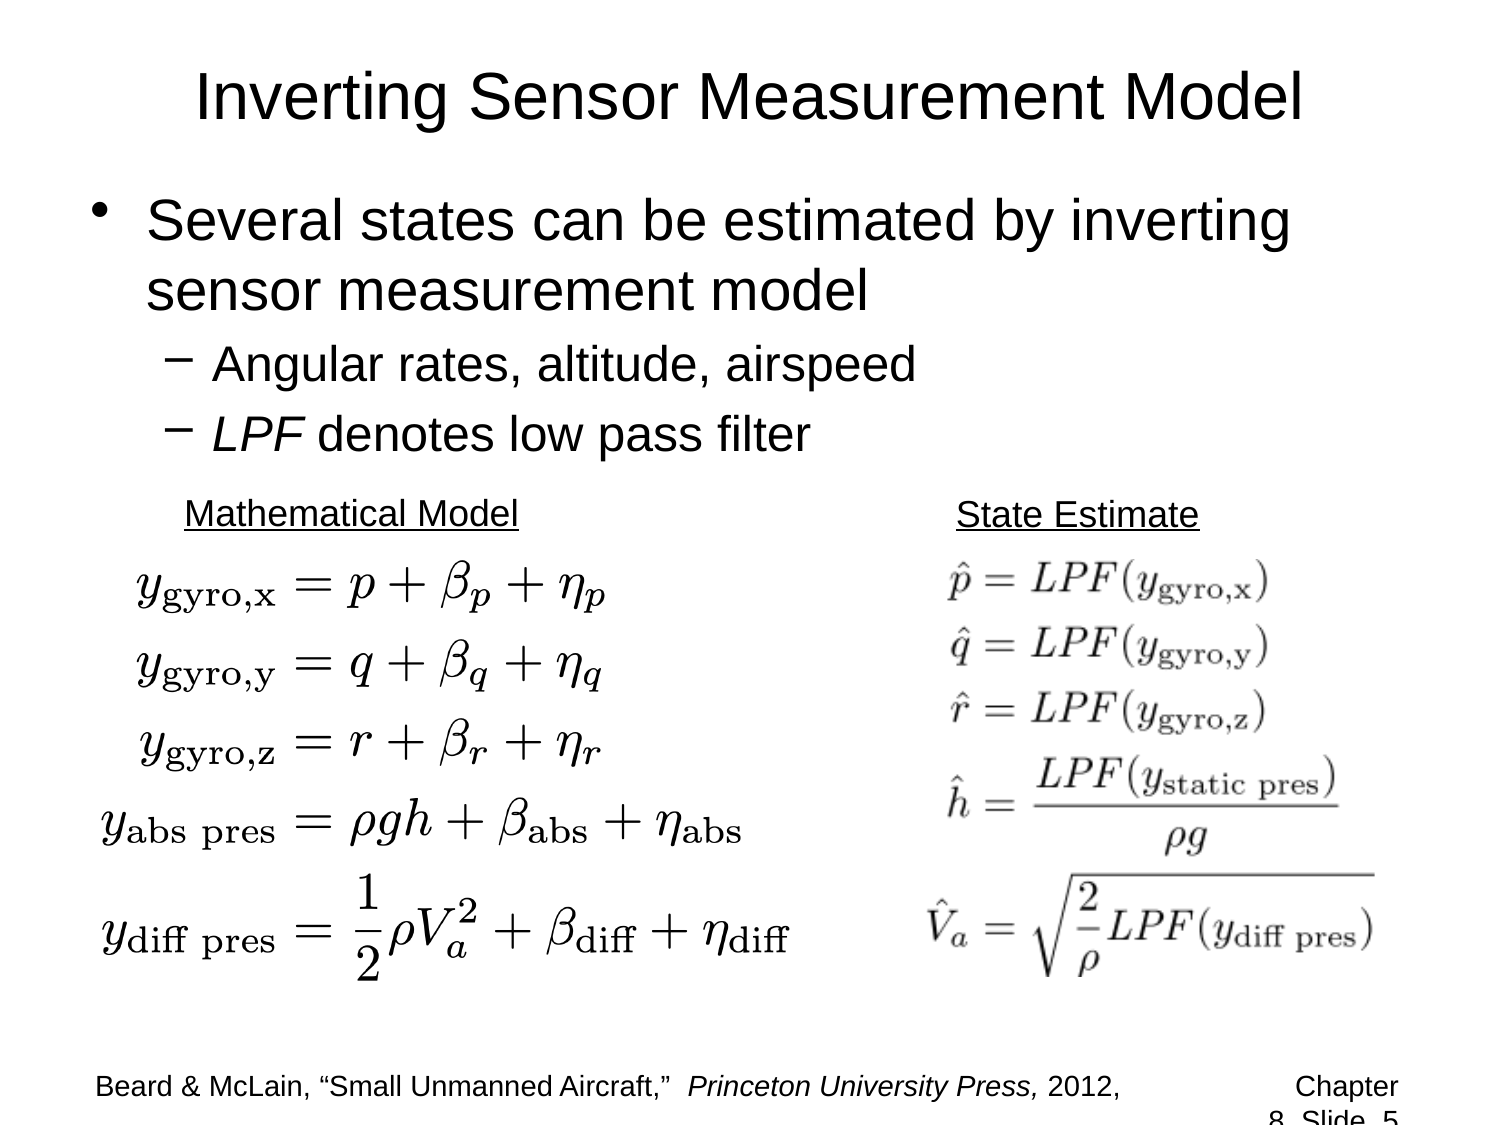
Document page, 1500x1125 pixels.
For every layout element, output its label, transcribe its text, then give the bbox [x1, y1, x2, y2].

list Several states can be estimated by inverting sensor measurement model Angular rates, altitude, airspeed LPF denotes low pass filter [74, 174, 1426, 1089]
picture [99, 560, 793, 983]
picture [925, 559, 1375, 977]
text_box Mathematical Model [169, 481, 534, 542]
title Inverting Sensor Measurement Model [74, 32, 1426, 153]
text_box State Estimate [941, 482, 1215, 543]
